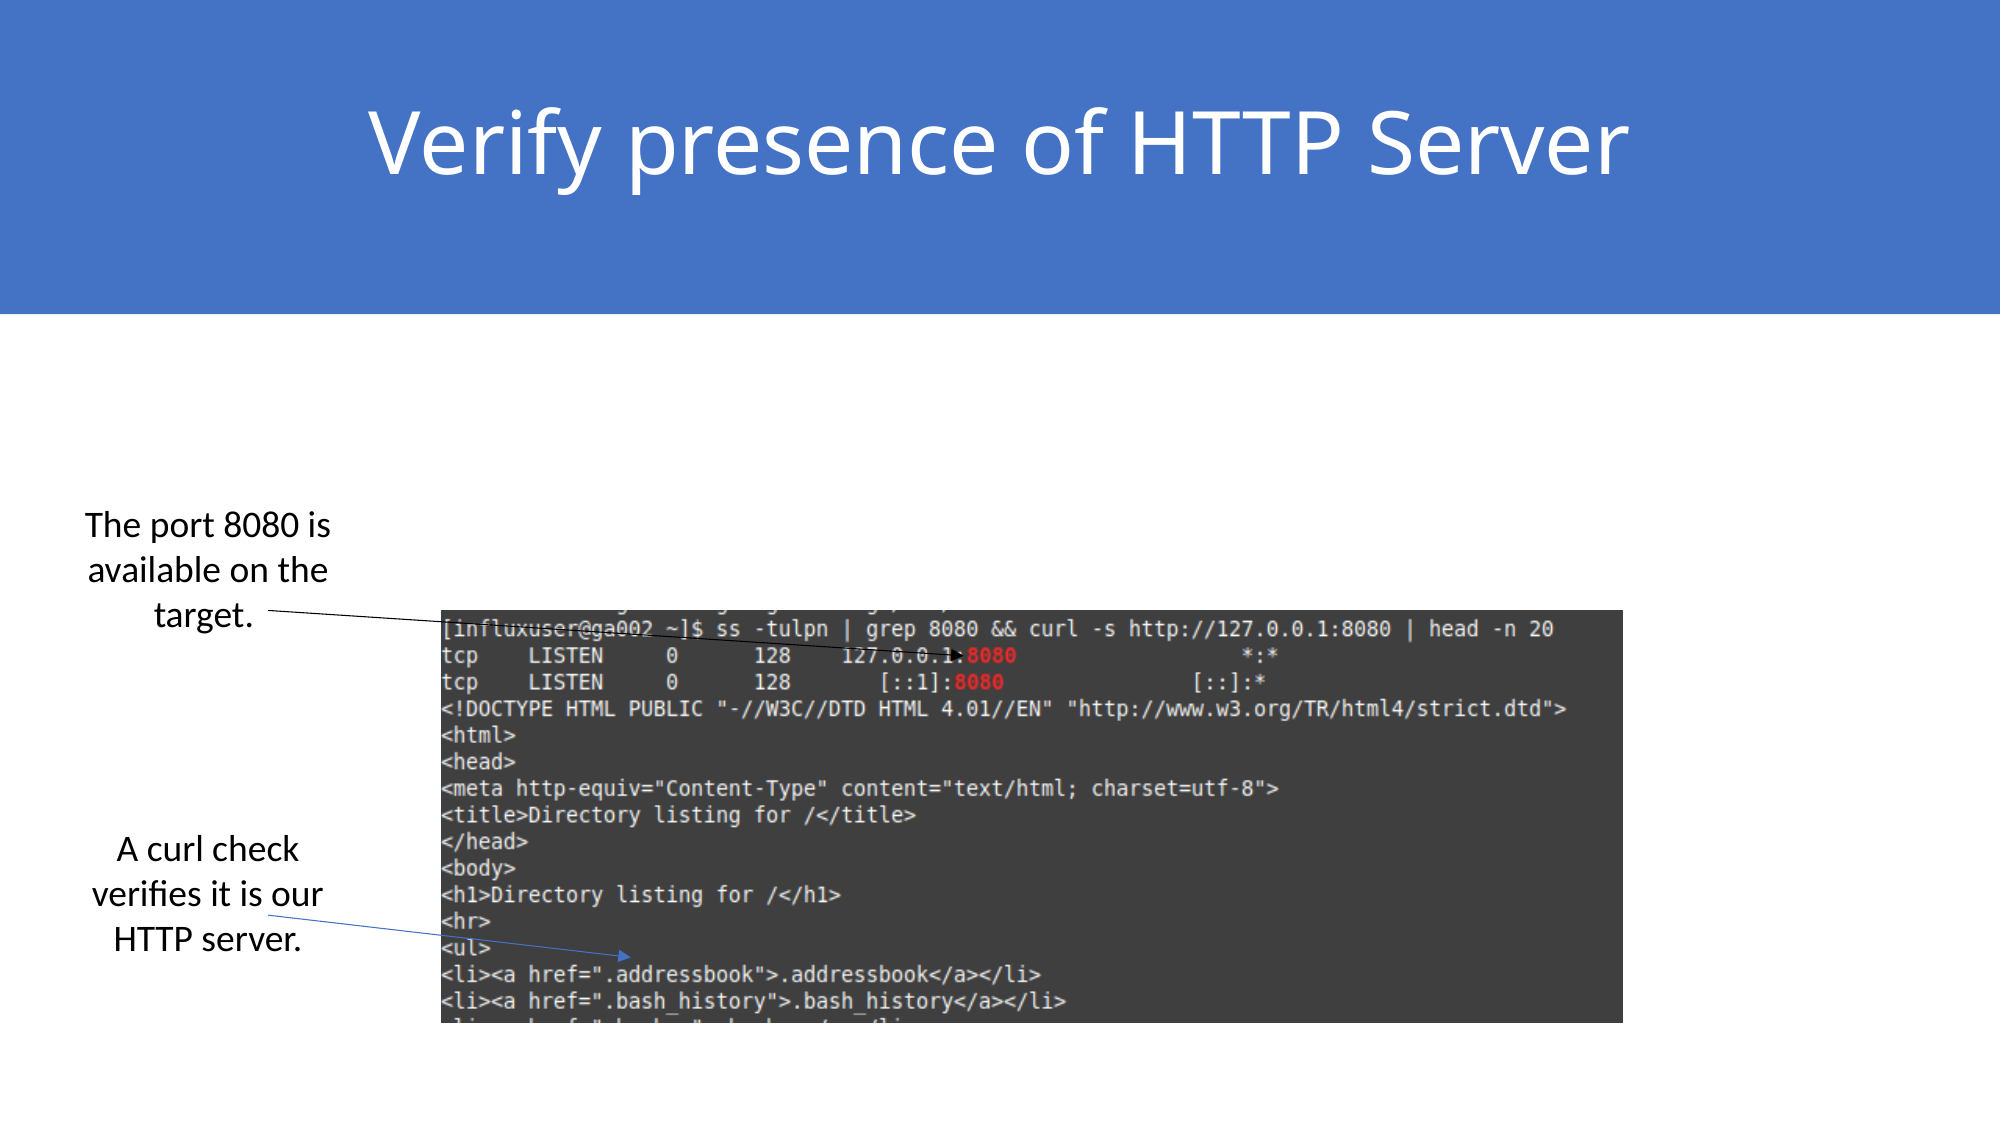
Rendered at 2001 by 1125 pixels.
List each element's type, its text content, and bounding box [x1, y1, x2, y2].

text_box A curl check verifies it is our HTTP server. [61, 816, 355, 967]
text_box The port 8080 is available on the target. [61, 492, 355, 643]
picture [441, 610, 1623, 1023]
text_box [268, 610, 964, 656]
text_box [0, 0, 2000, 315]
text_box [268, 915, 631, 958]
title Verify presence of HTTP Server [137, 47, 1863, 201]
